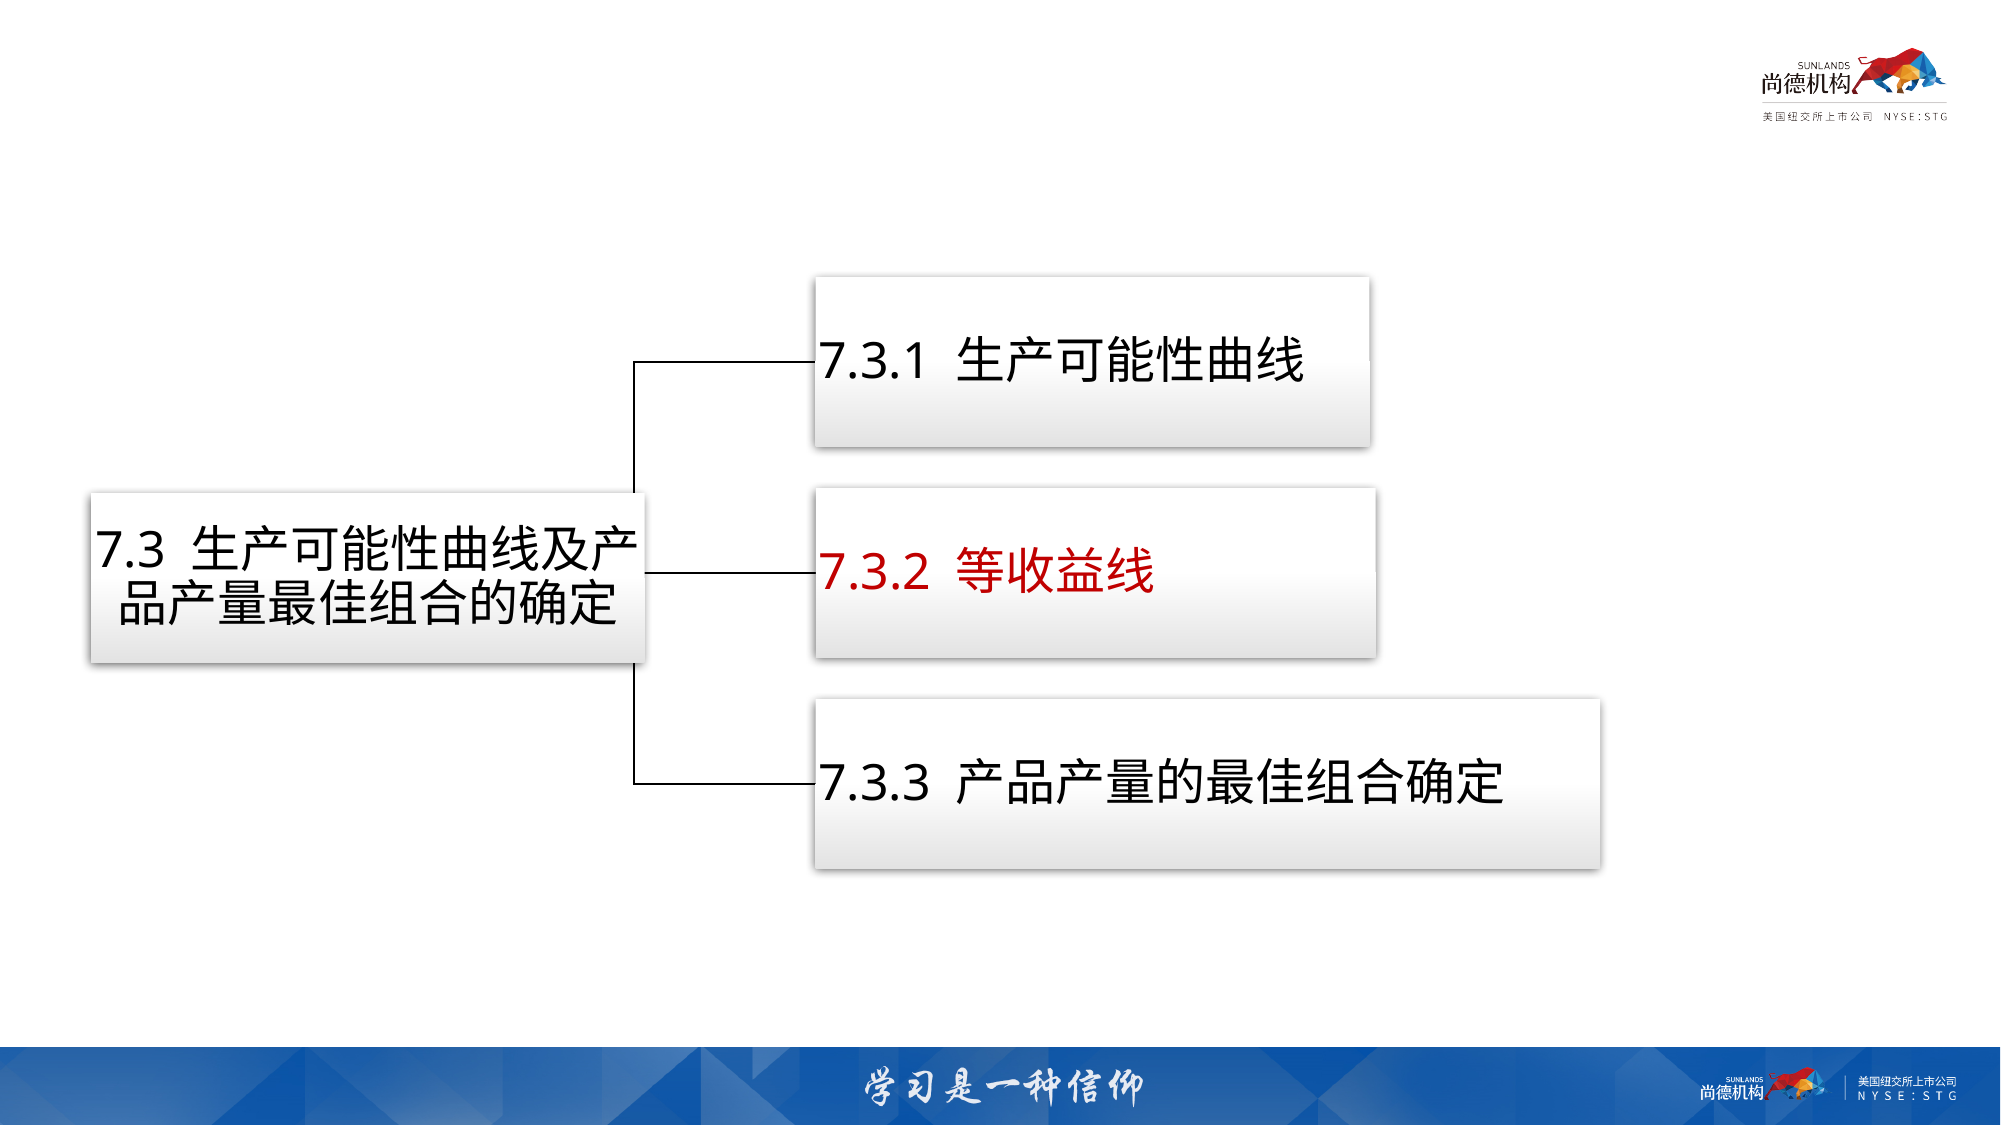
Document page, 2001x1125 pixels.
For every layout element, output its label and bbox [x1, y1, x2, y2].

picture [0, 1047, 2001, 1125]
picture [1720, 19, 1989, 150]
text_box [91, 128, 1708, 1018]
